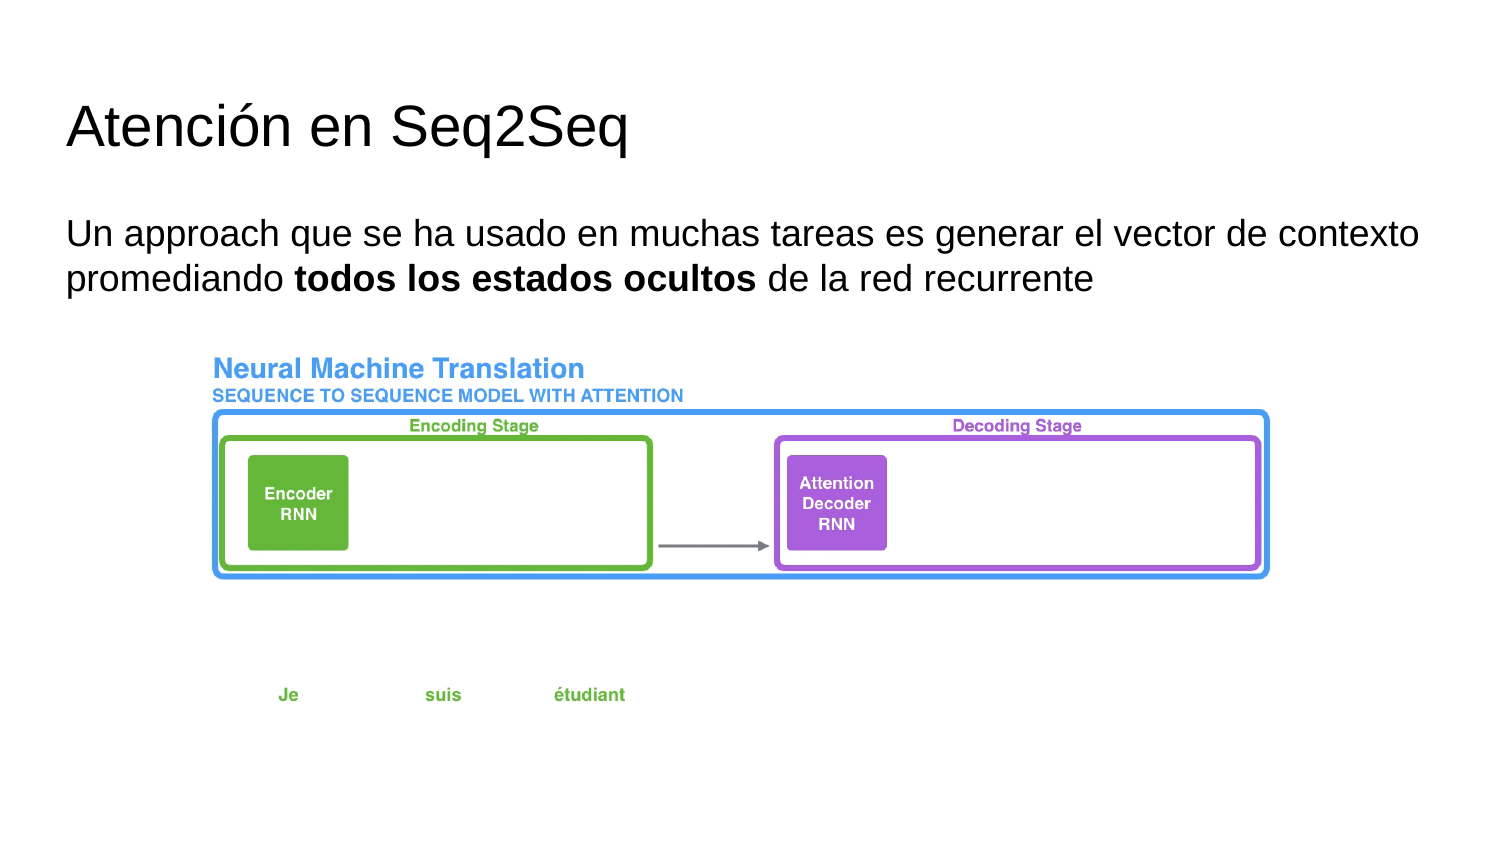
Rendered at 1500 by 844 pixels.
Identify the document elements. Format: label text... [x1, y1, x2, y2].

title Atención en Seq2Seq [51, 72, 1449, 167]
text_box Un approach que se ha usado en muchas tareas es generar el vector de contexto promediando todos los estados ocultos de la red recurrente [51, 201, 1449, 396]
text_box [190, 299, 1285, 780]
